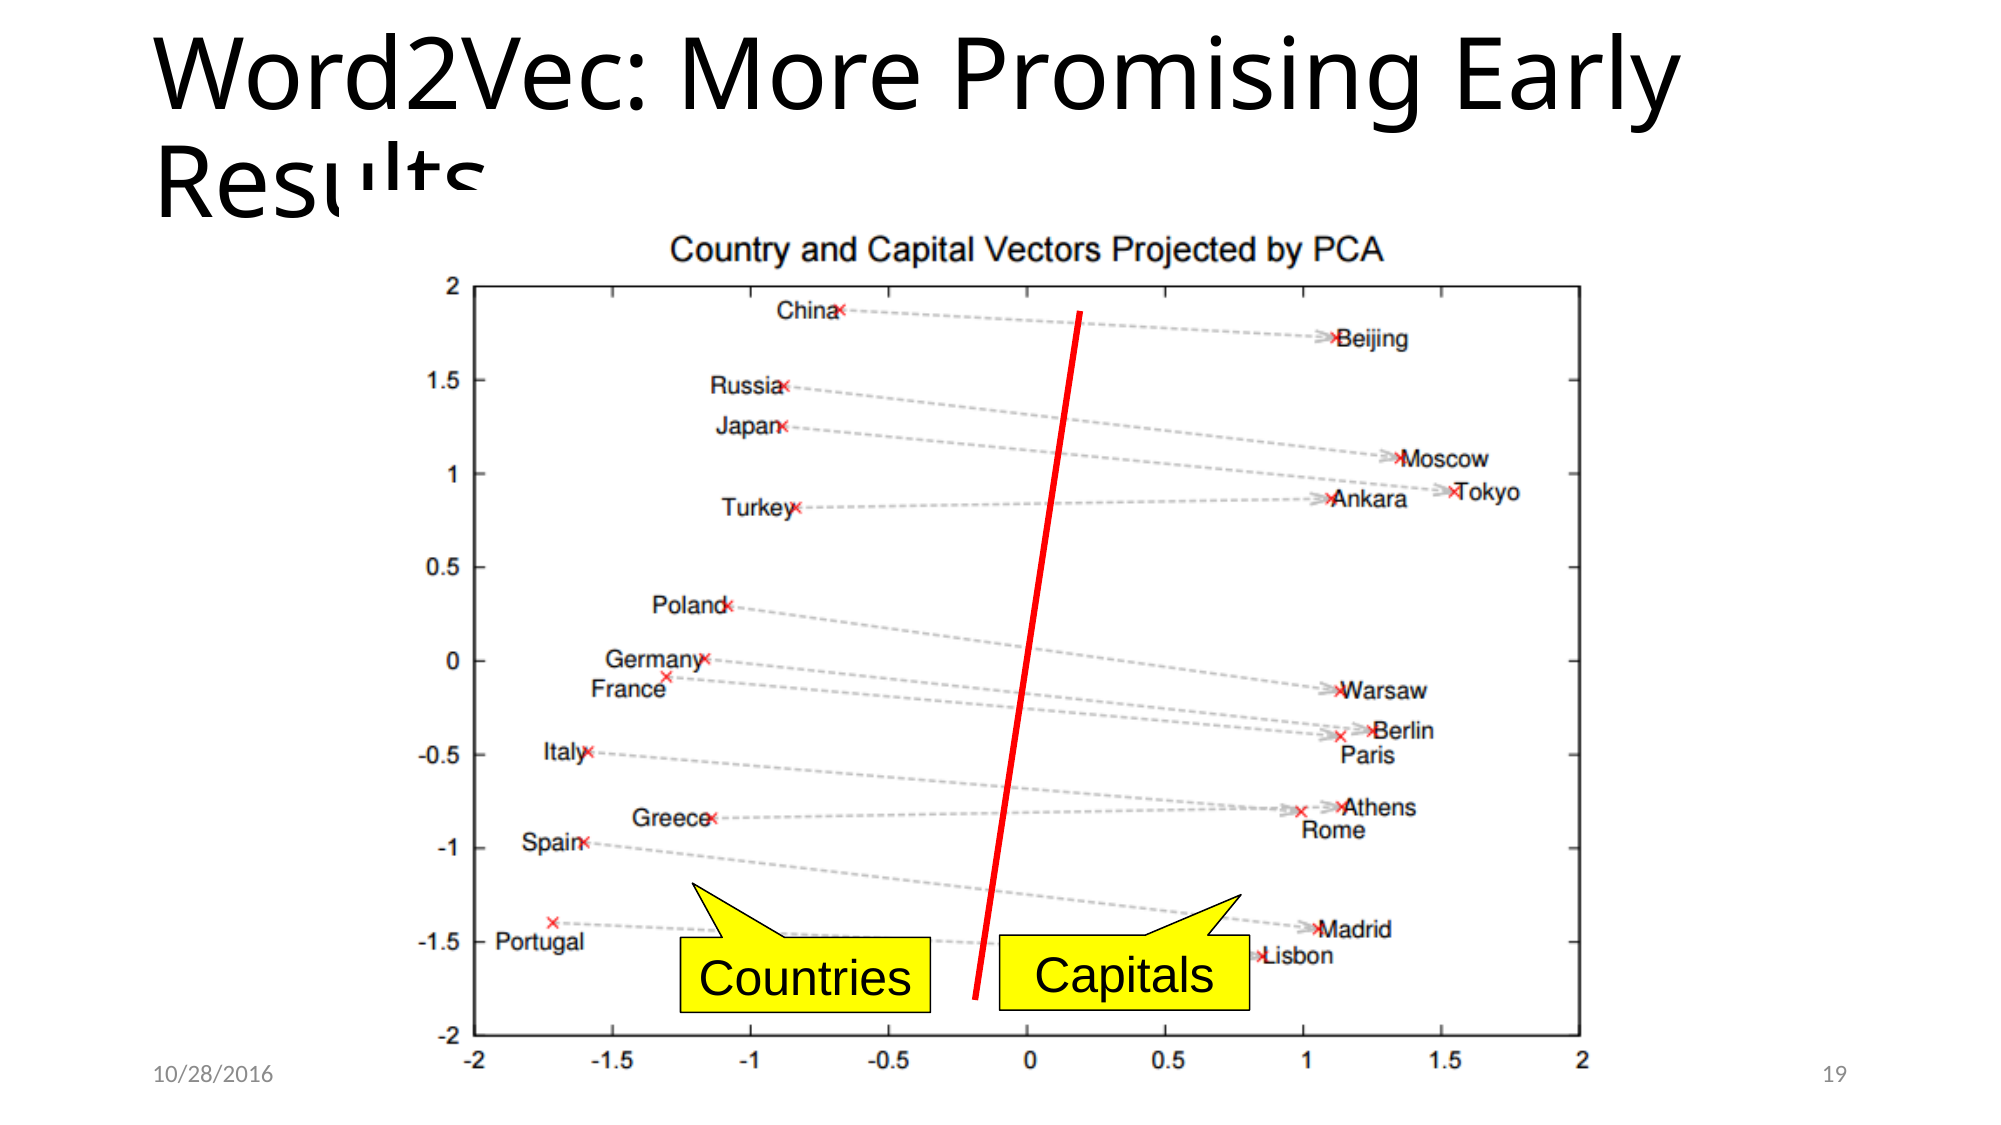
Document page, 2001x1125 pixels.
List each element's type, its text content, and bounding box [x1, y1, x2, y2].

title Word2Vec: More Promising Early Results [137, 59, 1863, 202]
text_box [974, 310, 1080, 1000]
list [339, 190, 1639, 1100]
slide_number 19 [1412, 1042, 1863, 1103]
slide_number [137, 1042, 588, 1103]
